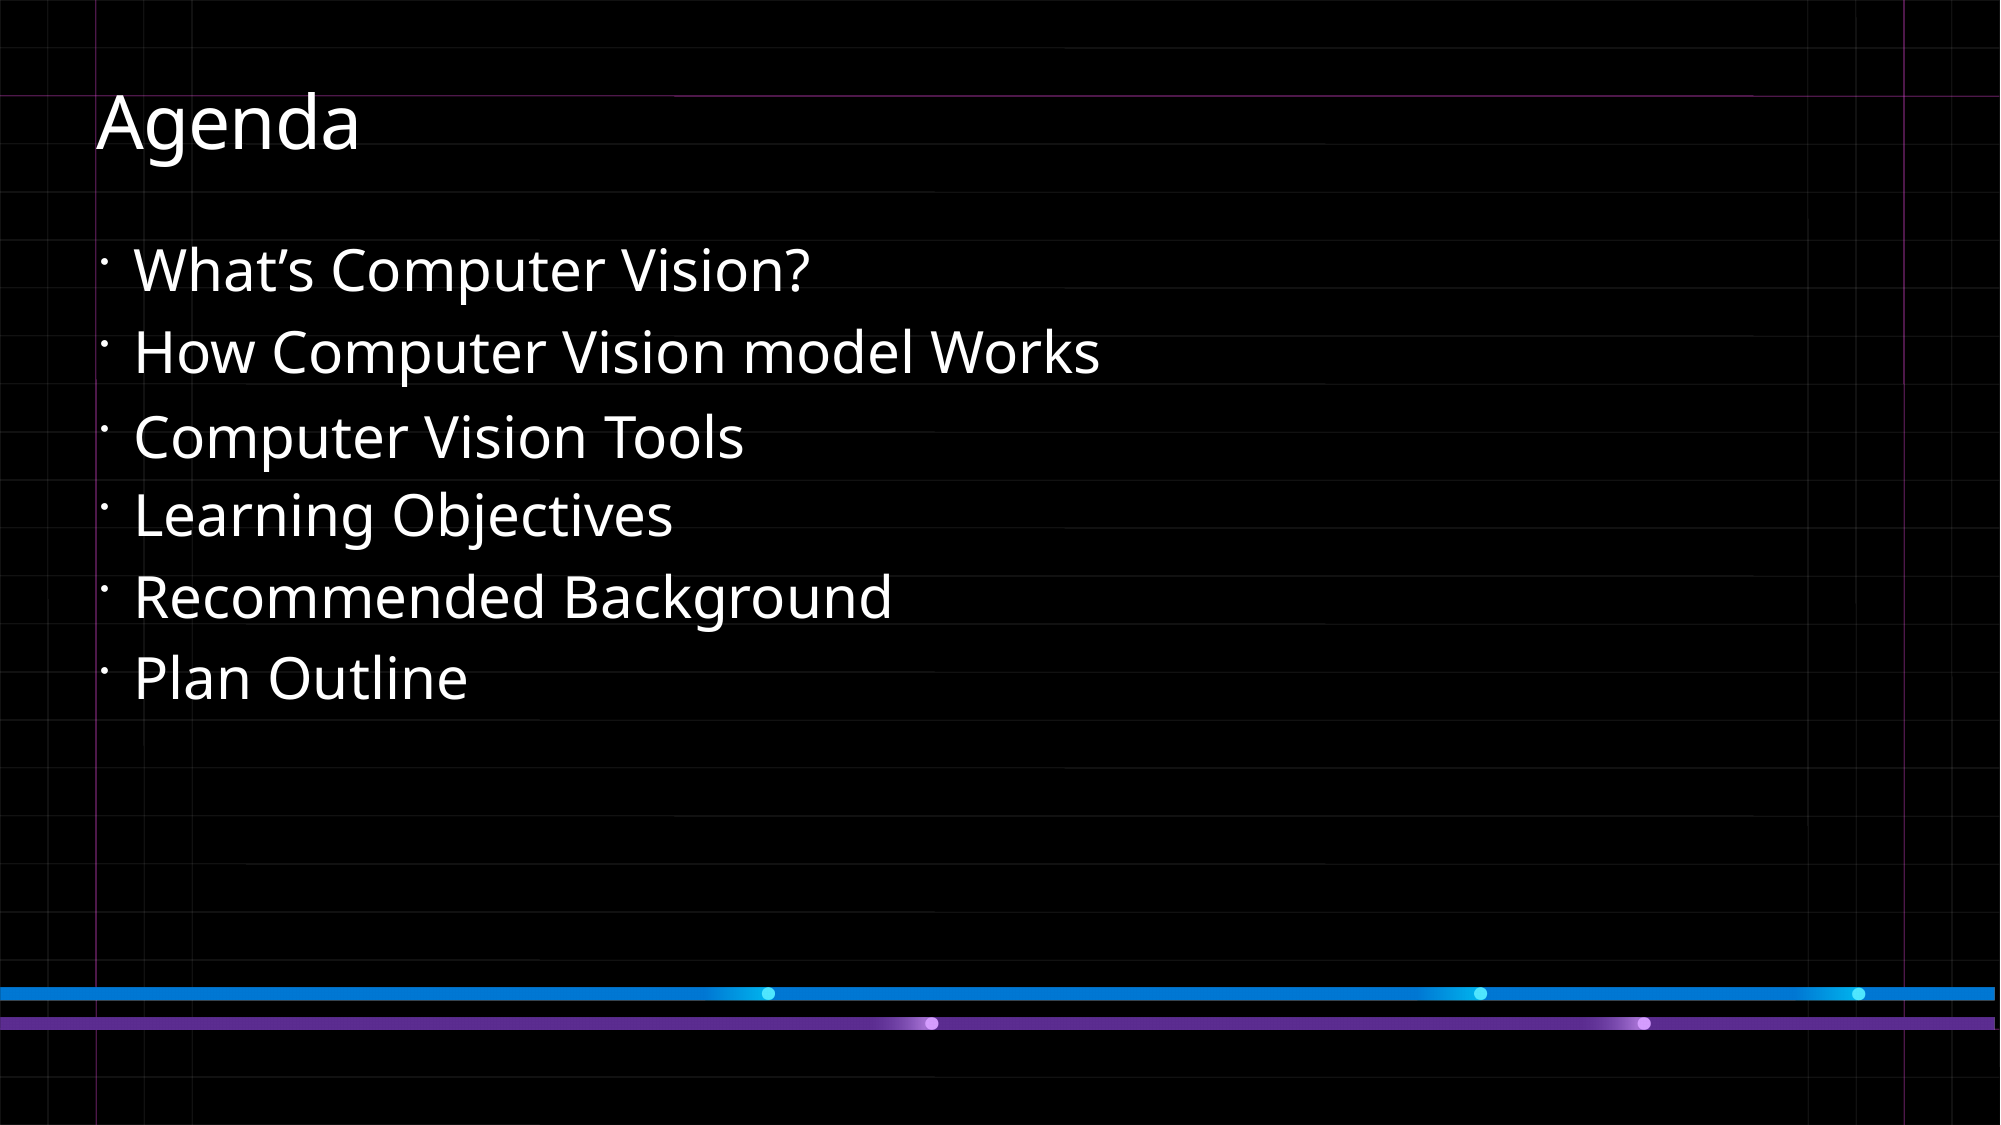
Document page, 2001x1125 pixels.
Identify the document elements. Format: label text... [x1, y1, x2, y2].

text_box What’s Computer Vision? How Computer Vision model Works Learning Objectives Recommended Background Plan Outline [95, 233, 1904, 399]
text_box Computer Vision Tools [95, 399, 1904, 470]
title Agenda [96, 75, 1904, 166]
picture [0, 987, 2000, 1030]
text_box What’s Computer Vision? How Computer Vision model Works Learning Objectives Recommended Background Plan Outline [95, 470, 1904, 712]
